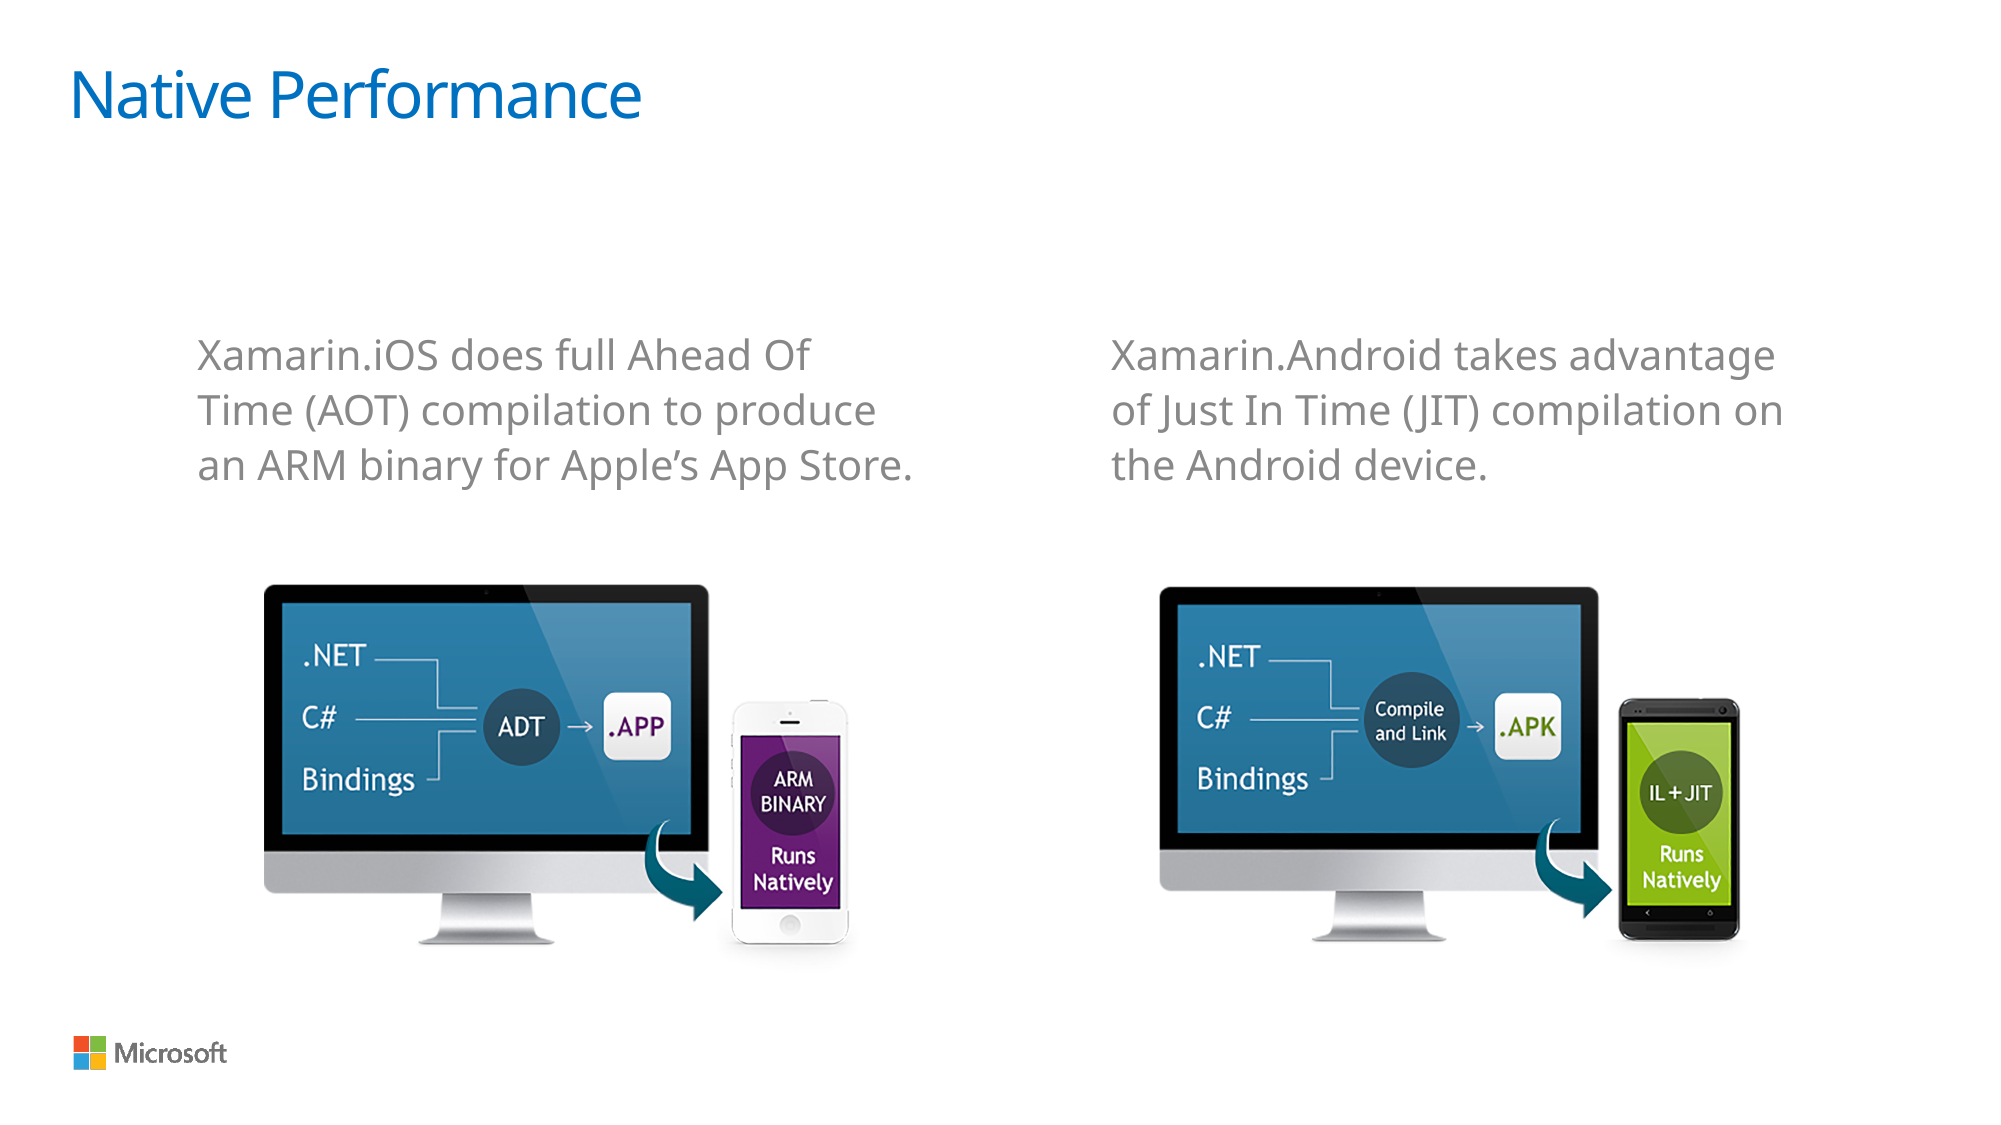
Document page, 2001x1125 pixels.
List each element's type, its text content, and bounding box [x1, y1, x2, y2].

picture [73, 1034, 237, 1088]
text_box Xamarin.iOS does full Ahead Of Time (AOT) compilation to produce an ARM binary for Apple’s App Store. [182, 316, 930, 477]
text_box Xamarin.Android takes advantage of Just In Time (JIT) compilation on the Android device. [1096, 316, 1818, 456]
picture [1074, 456, 1818, 1003]
title Native Performance [44, 47, 1957, 196]
picture [182, 453, 893, 1007]
